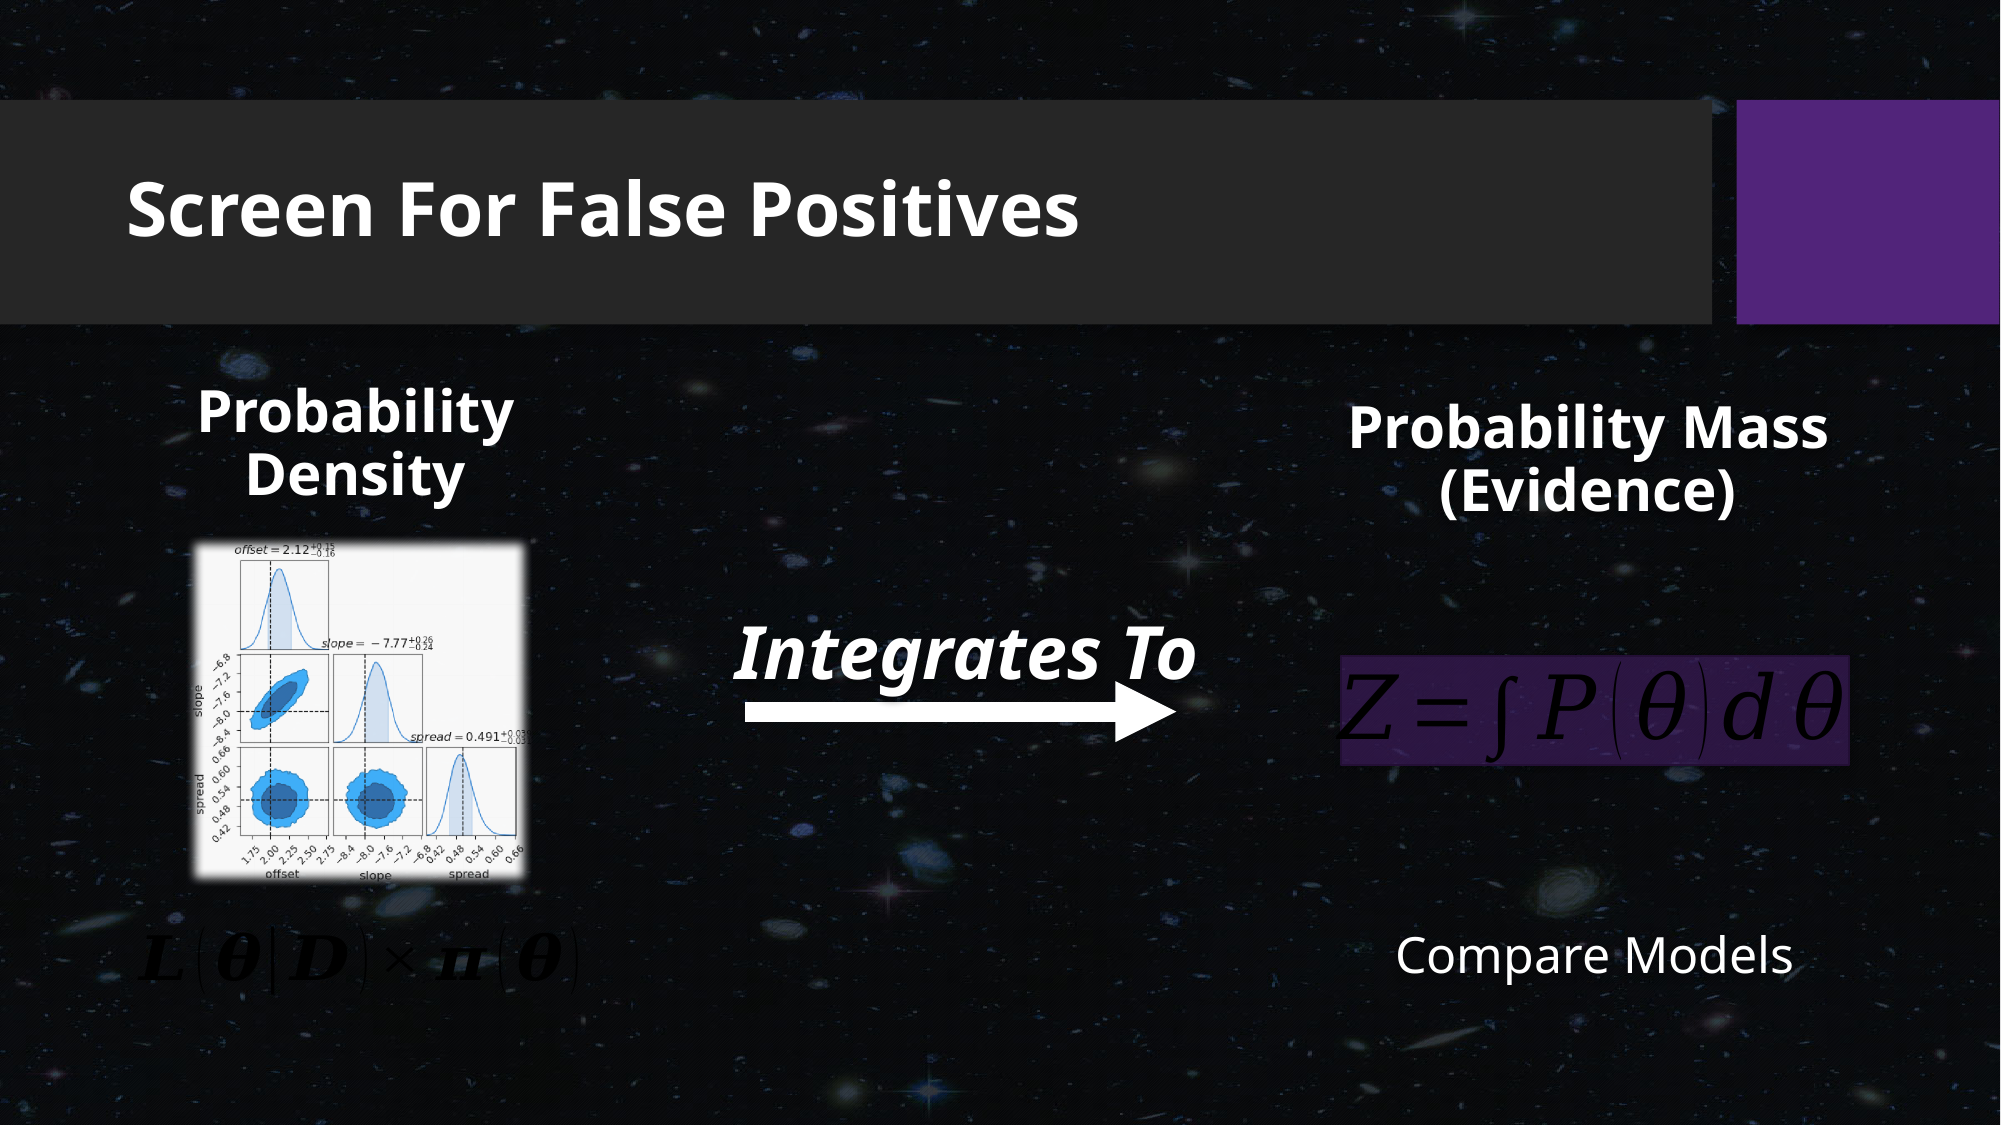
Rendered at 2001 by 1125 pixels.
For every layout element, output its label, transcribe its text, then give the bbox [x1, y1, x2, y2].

title Screen For False Positives [111, 123, 1689, 301]
picture [0, 0, 2001, 1125]
text_box Integrates To [686, 608, 1248, 704]
text_box Probability Density [74, 356, 637, 535]
text_box Probability Mass (Evidence) [1300, 390, 1876, 548]
text_box Compare Models [1314, 922, 1876, 1009]
text_box [1340, 655, 1850, 766]
